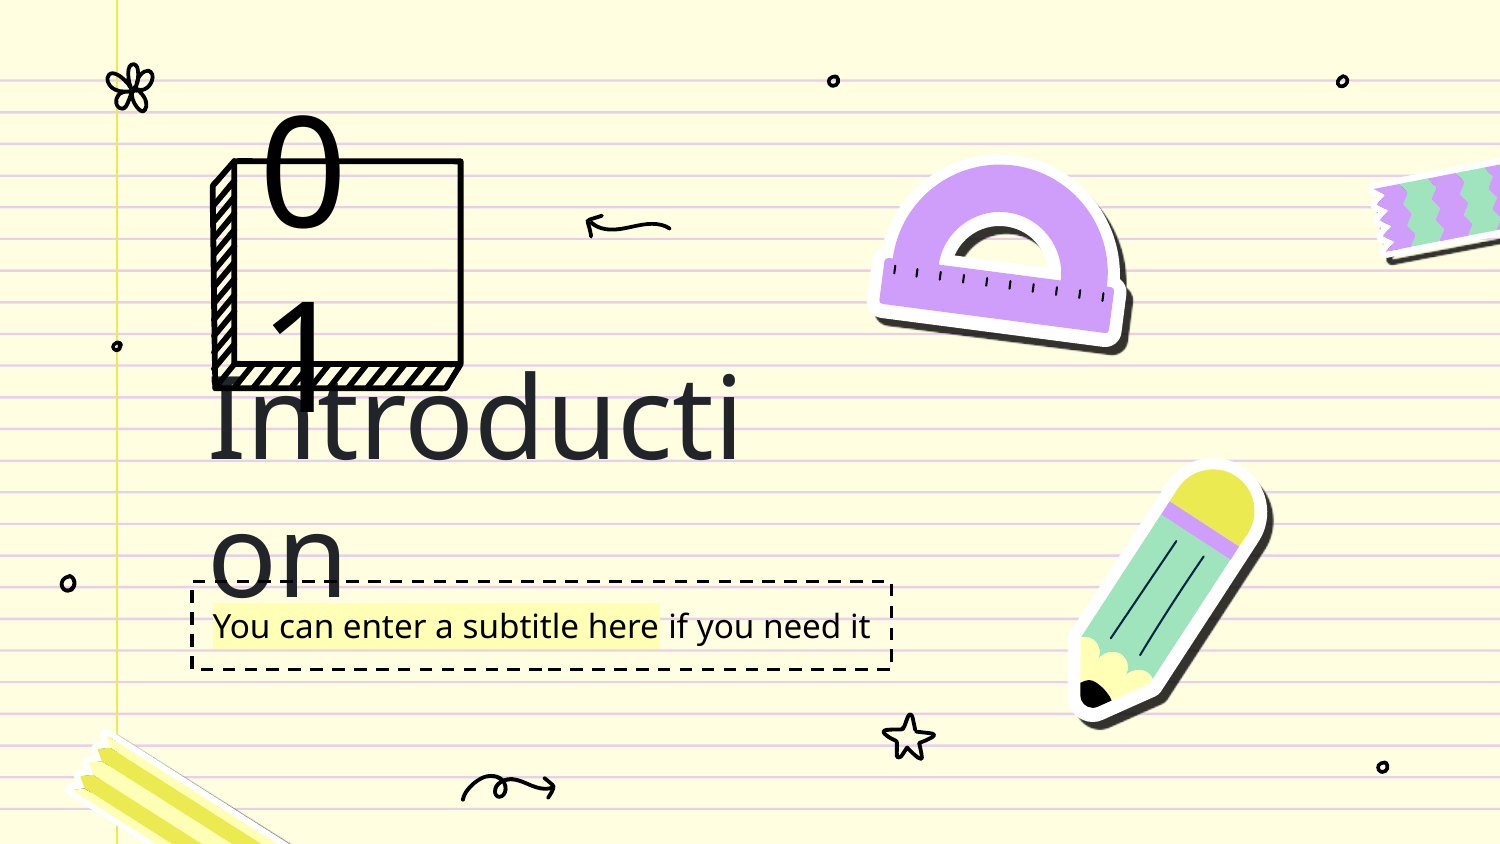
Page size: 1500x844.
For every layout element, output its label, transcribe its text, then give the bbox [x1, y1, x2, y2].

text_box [864, 138, 1143, 350]
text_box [57, 760, 336, 844]
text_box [1067, 457, 1276, 723]
subtitle You can enter a subtitle here if you need it [190, 580, 893, 671]
title Introduction [191, 415, 825, 550]
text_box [209, 157, 465, 392]
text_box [1368, 151, 1500, 241]
